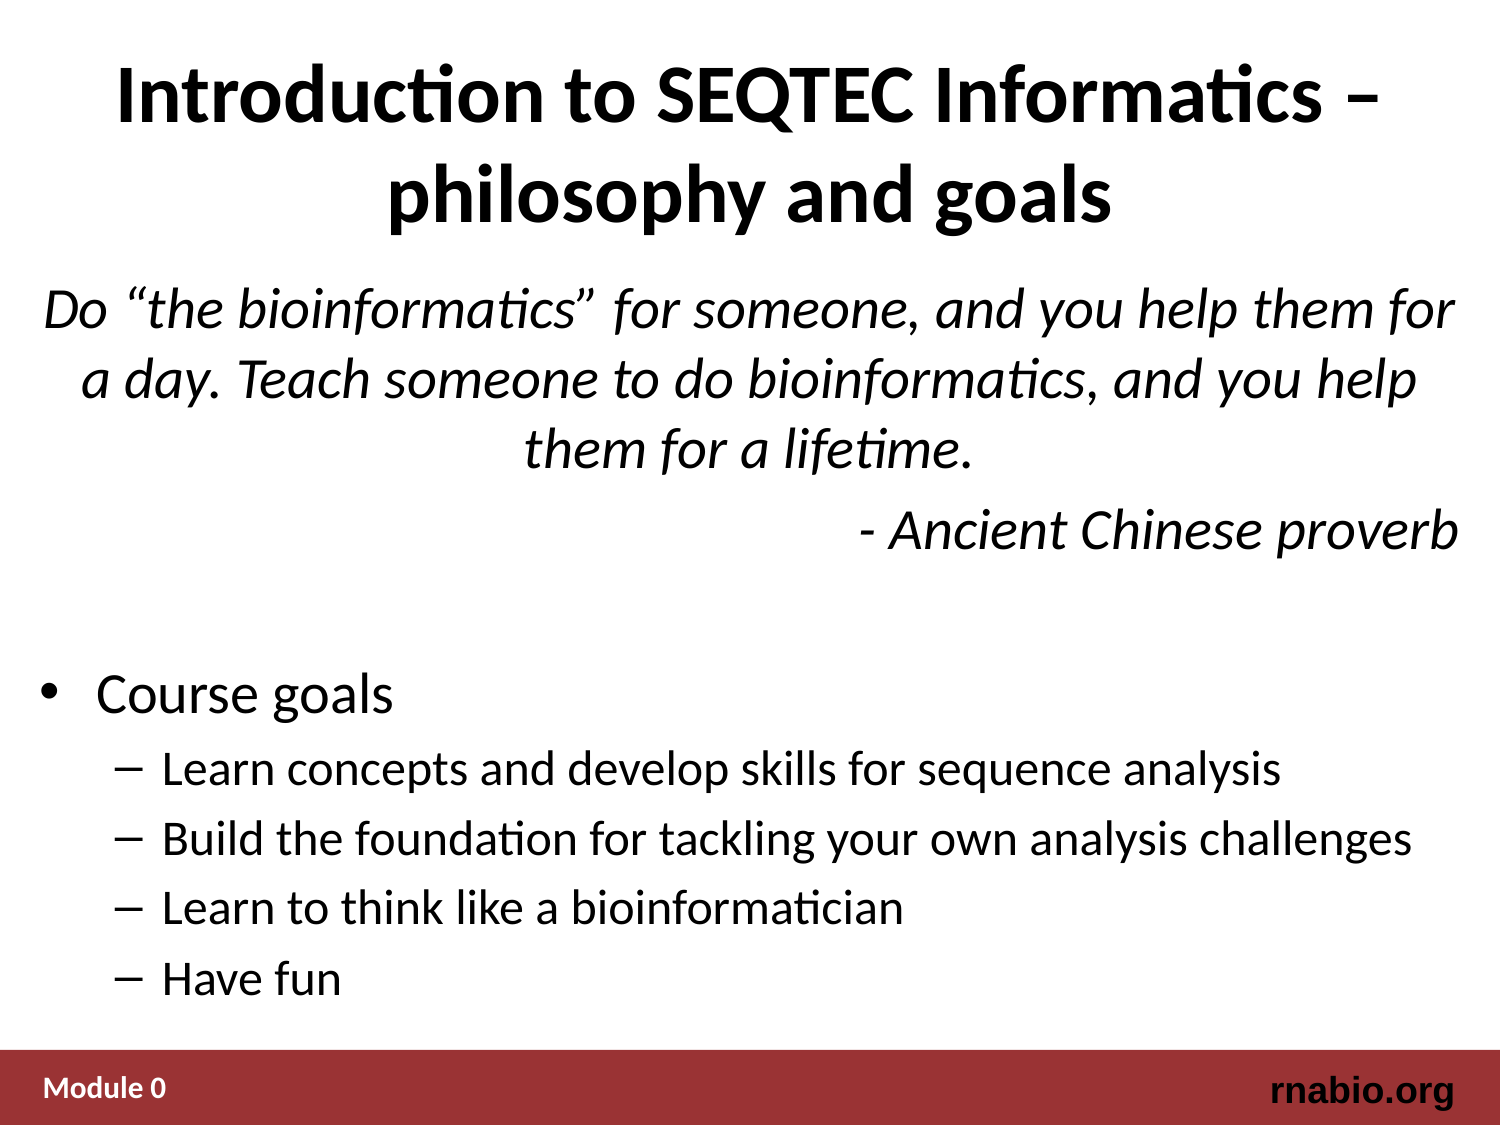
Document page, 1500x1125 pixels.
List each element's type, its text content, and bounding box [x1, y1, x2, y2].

list Do “the bioinformatics” for someone, and you help them for a day. Teach someone to do bioinformatics, and you help them for a lifetime. - Ancient Chinese proverb Course goals Learn concepts and develop skills for sequence analysis Build the foundation for tackling your own analysis challenges Learn to think like a bioinformatician Have fun [24, 262, 1475, 1038]
title Introduction to SEQTEC Informatics – philosophy and goals [24, 45, 1475, 233]
